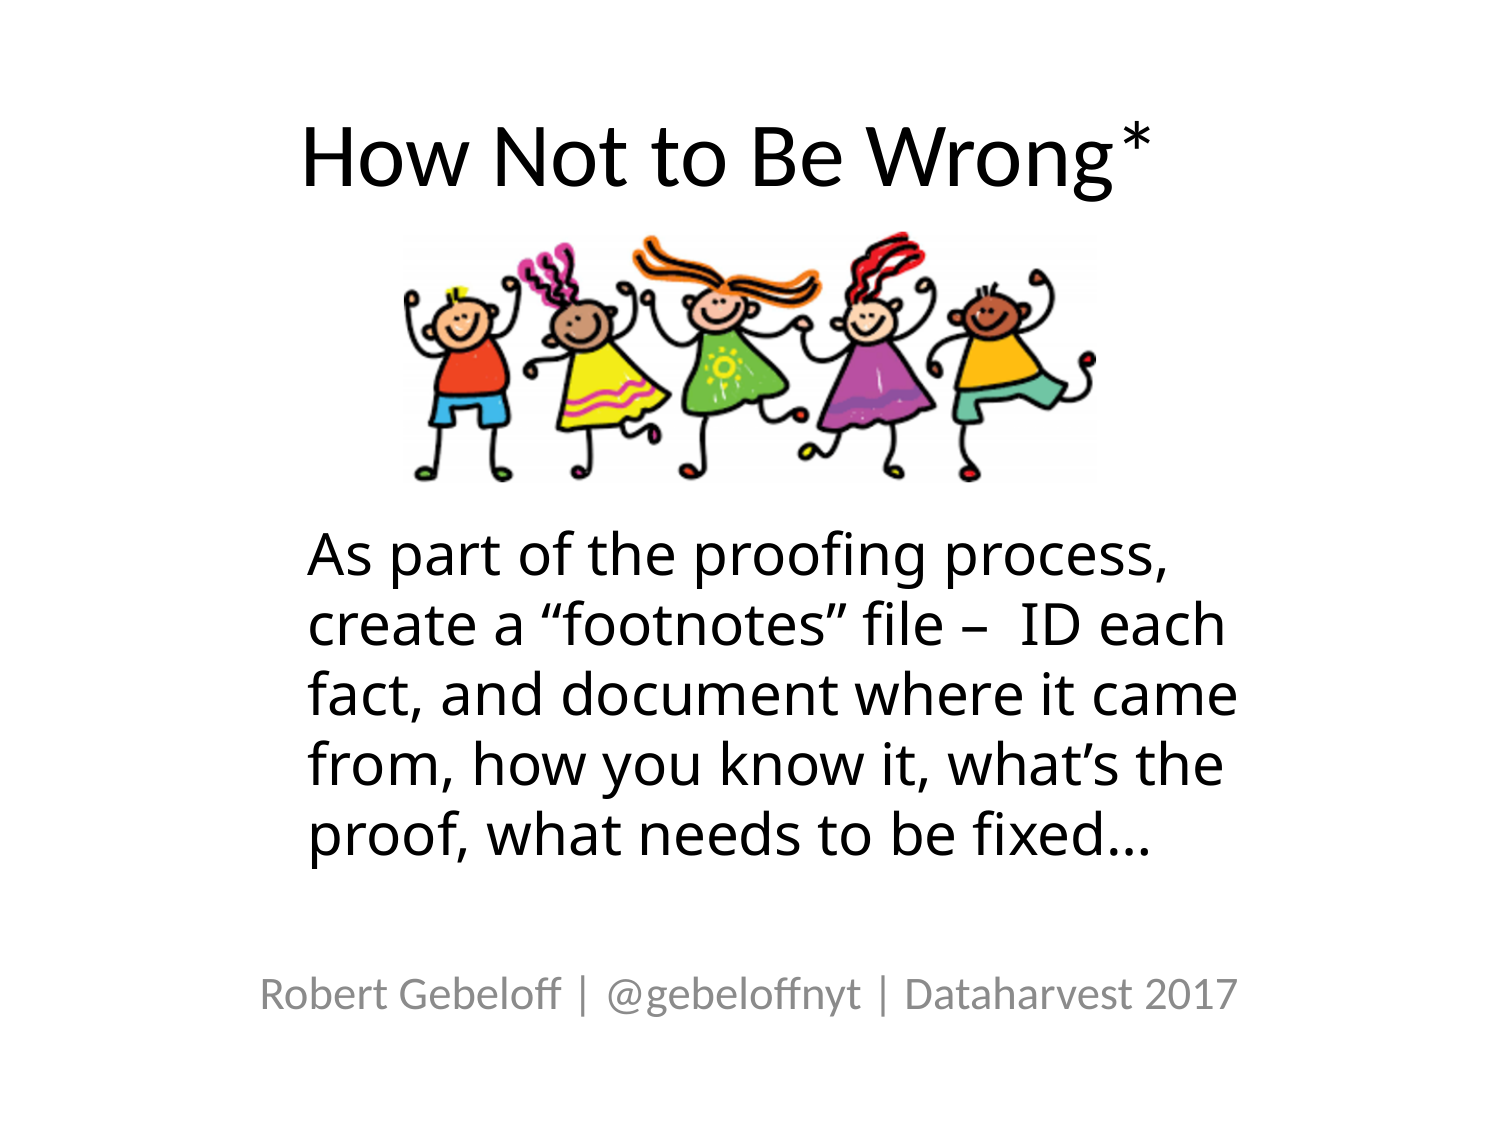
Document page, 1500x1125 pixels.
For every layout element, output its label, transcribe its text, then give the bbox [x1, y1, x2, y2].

picture [380, 214, 1119, 499]
subtitle Robert Gebeloff | @gebeloffnyt | Dataharvest 2017 [225, 955, 1275, 1040]
text_box As part of the proofing process, create a “footnotes” file – ID each fact, and document where it came from, how you know it, what’s the proof, what needs to be fixed… [293, 509, 1275, 875]
title How Not to Be Wrong* [112, 29, 1388, 271]
